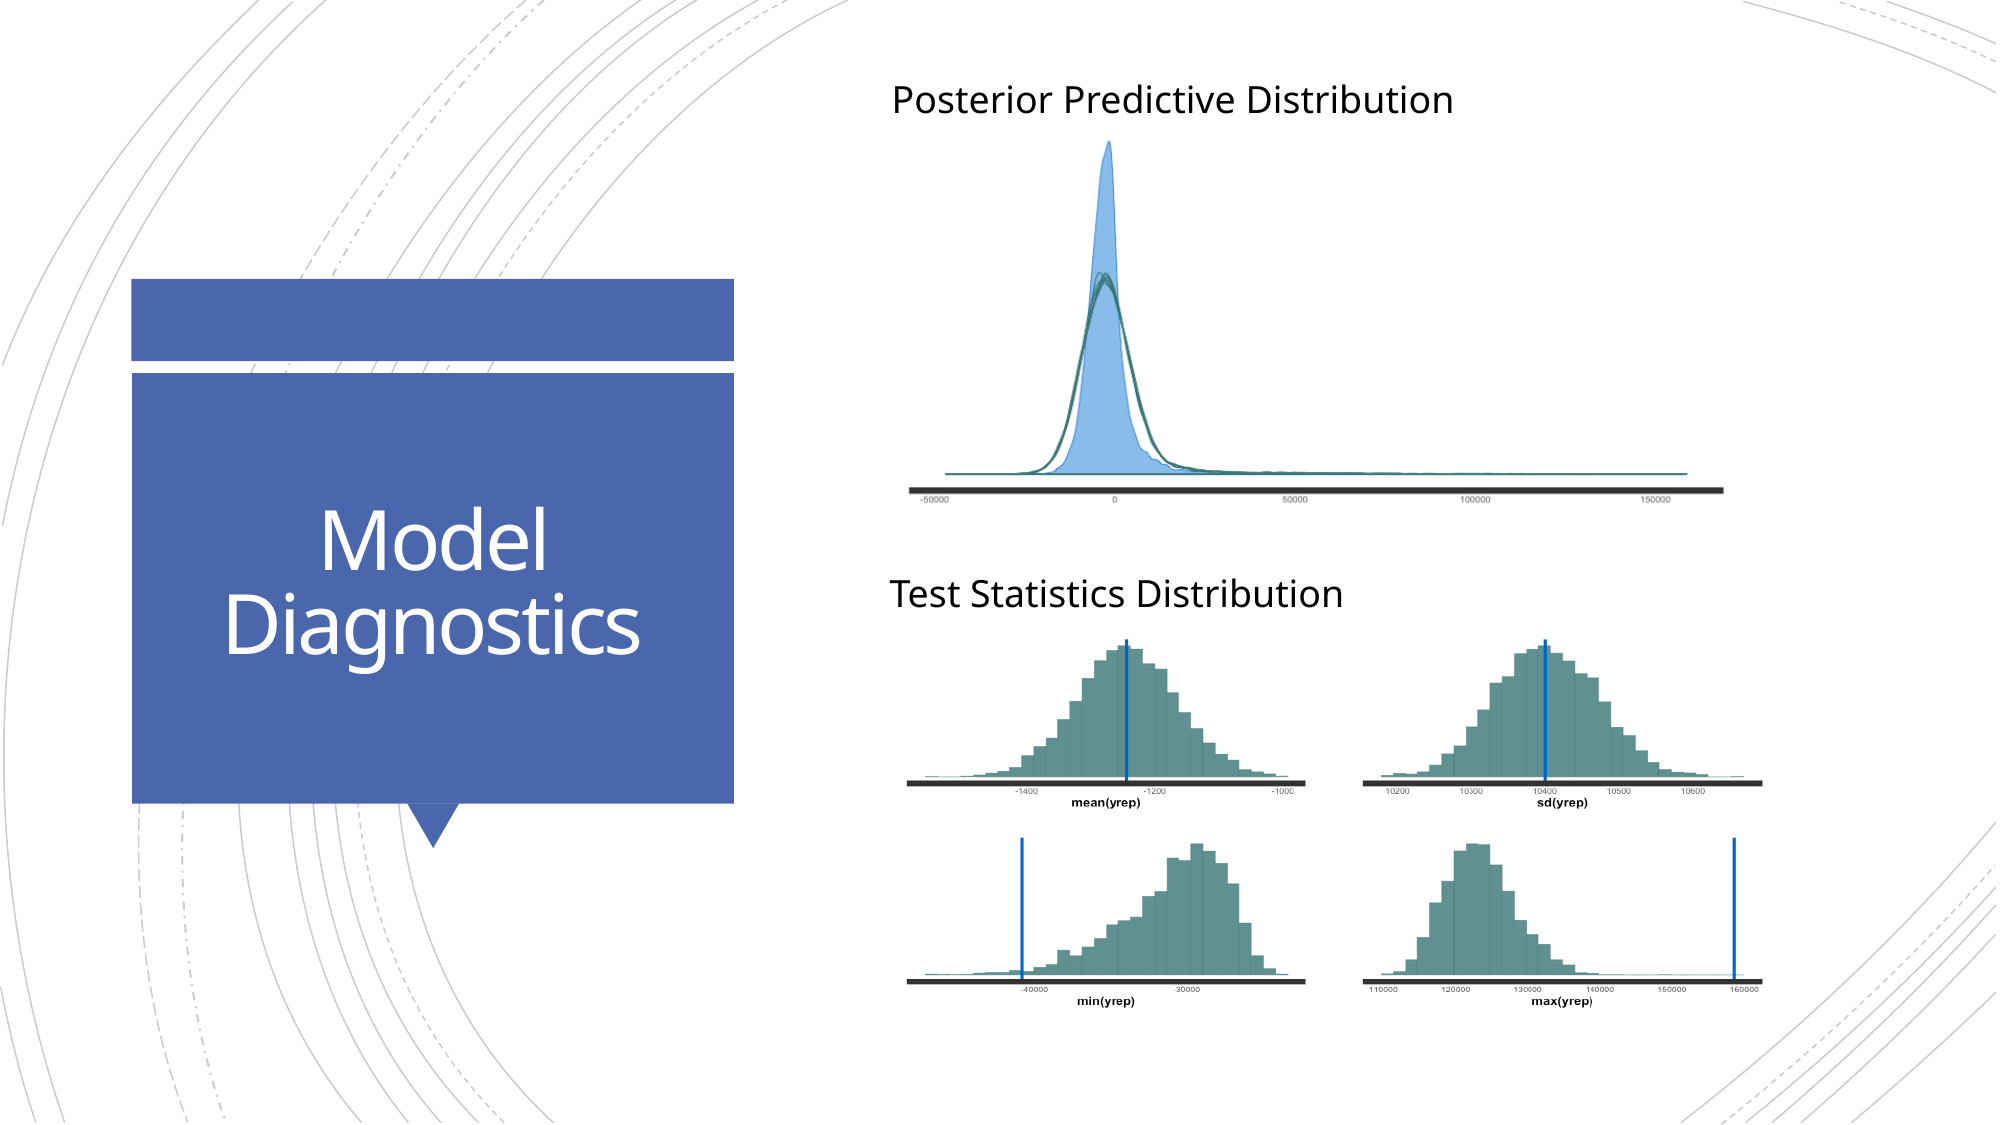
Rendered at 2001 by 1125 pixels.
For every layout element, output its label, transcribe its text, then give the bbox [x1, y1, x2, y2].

picture [878, 111, 1768, 533]
picture [878, 622, 1768, 1027]
text_box Test Statistics Distribution [874, 562, 1360, 623]
text_box Posterior Predictive Distribution [876, 68, 1471, 129]
title Model Diagnostics [145, 385, 721, 789]
